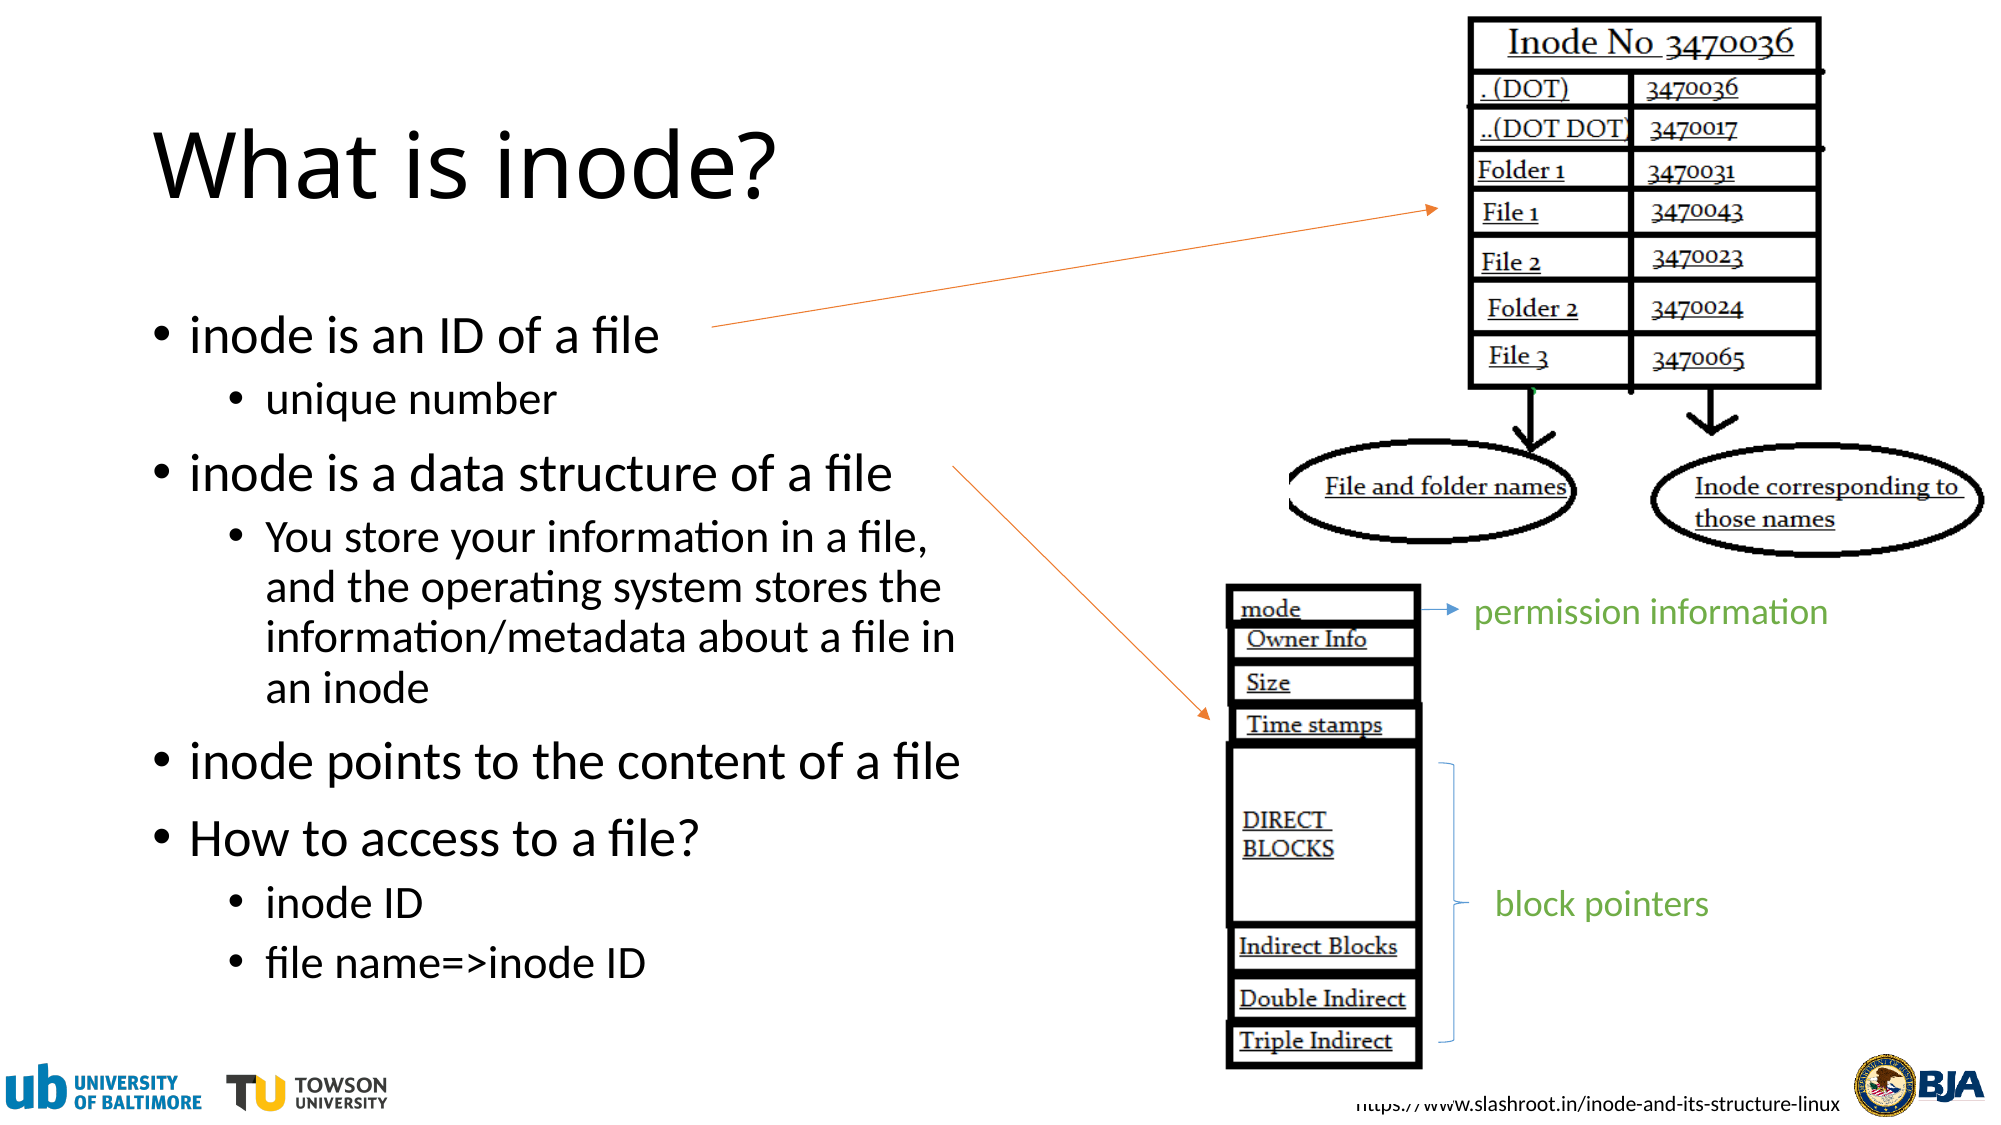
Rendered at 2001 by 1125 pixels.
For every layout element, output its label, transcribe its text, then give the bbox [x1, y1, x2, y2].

text_box https://www.slashroot.in/inode-and-its-structure-linux [1341, 1082, 1903, 1123]
list inode is an ID of a file unique number inode is a data structure of a file You store your information in a file, and the operating system stores the information/metadata about a file in an inode inode points to the content of a file How to access to a file? inode ID file name=>inode ID [137, 299, 980, 1014]
picture [0, 1031, 407, 1125]
text_box block pointers [1480, 871, 1829, 932]
text_box [1453, 764, 1470, 1042]
picture [1854, 1054, 1986, 1117]
picture [1202, 0, 1987, 1104]
title What is inode? [137, 59, 1289, 278]
text_box permission information [1459, 579, 1870, 639]
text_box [711, 207, 1439, 328]
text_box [952, 465, 1211, 721]
